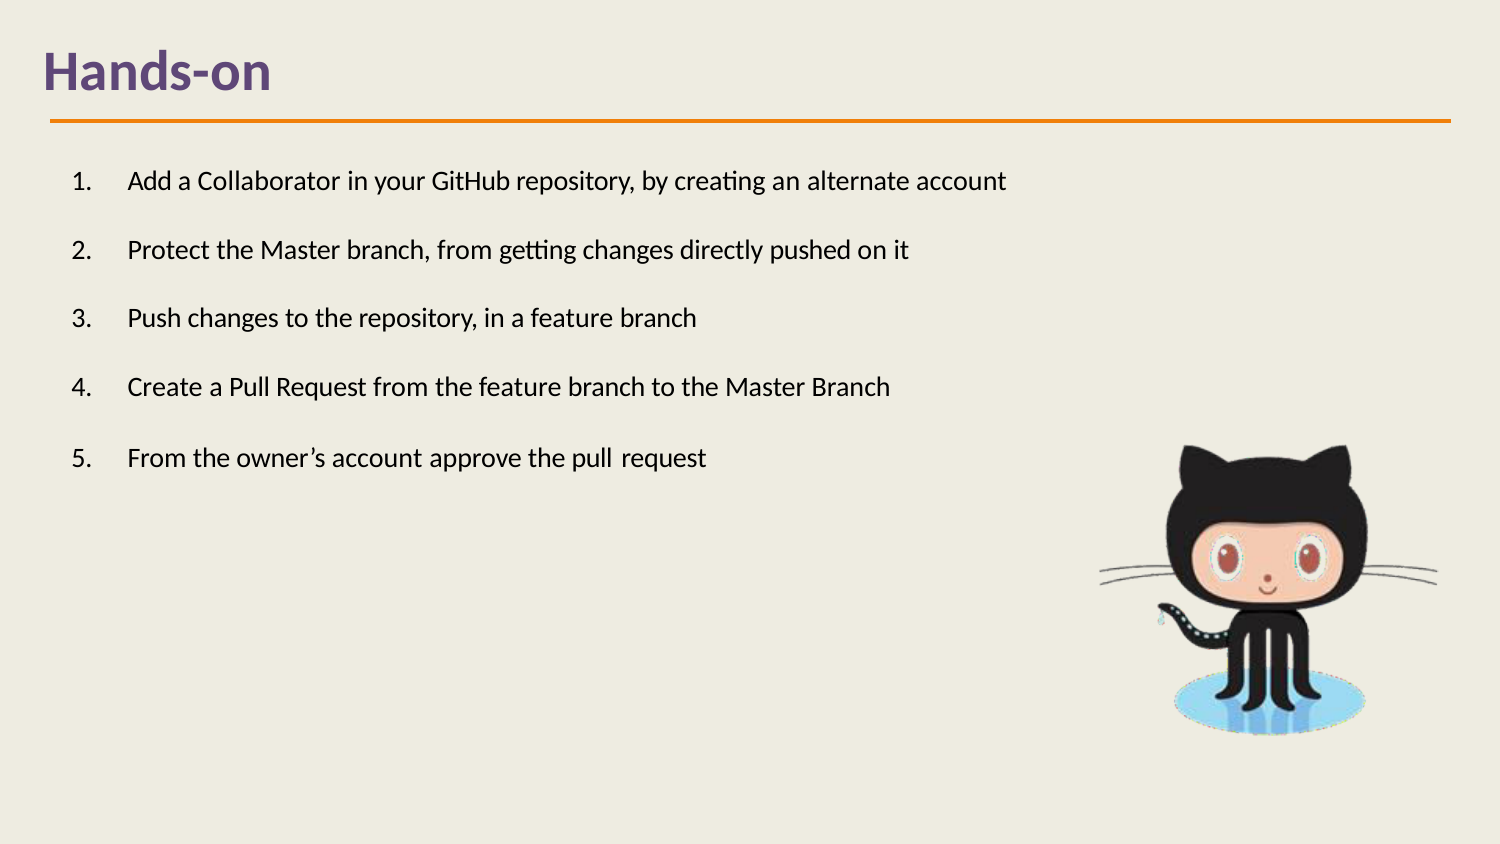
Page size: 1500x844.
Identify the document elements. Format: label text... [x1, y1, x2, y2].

title Hands-on [41, 30, 276, 174]
text_box [1098, 444, 1439, 736]
text_box Add a Collaborator in your GitHub repository, by creating an alternate account Protect the Master branch, from getting changes directly pushed on it Push changes to the repository, in a feature branch Create a Pull Request from the feature branch to the Master Branch From the owner’s account approve the pull request [69, 160, 1025, 473]
